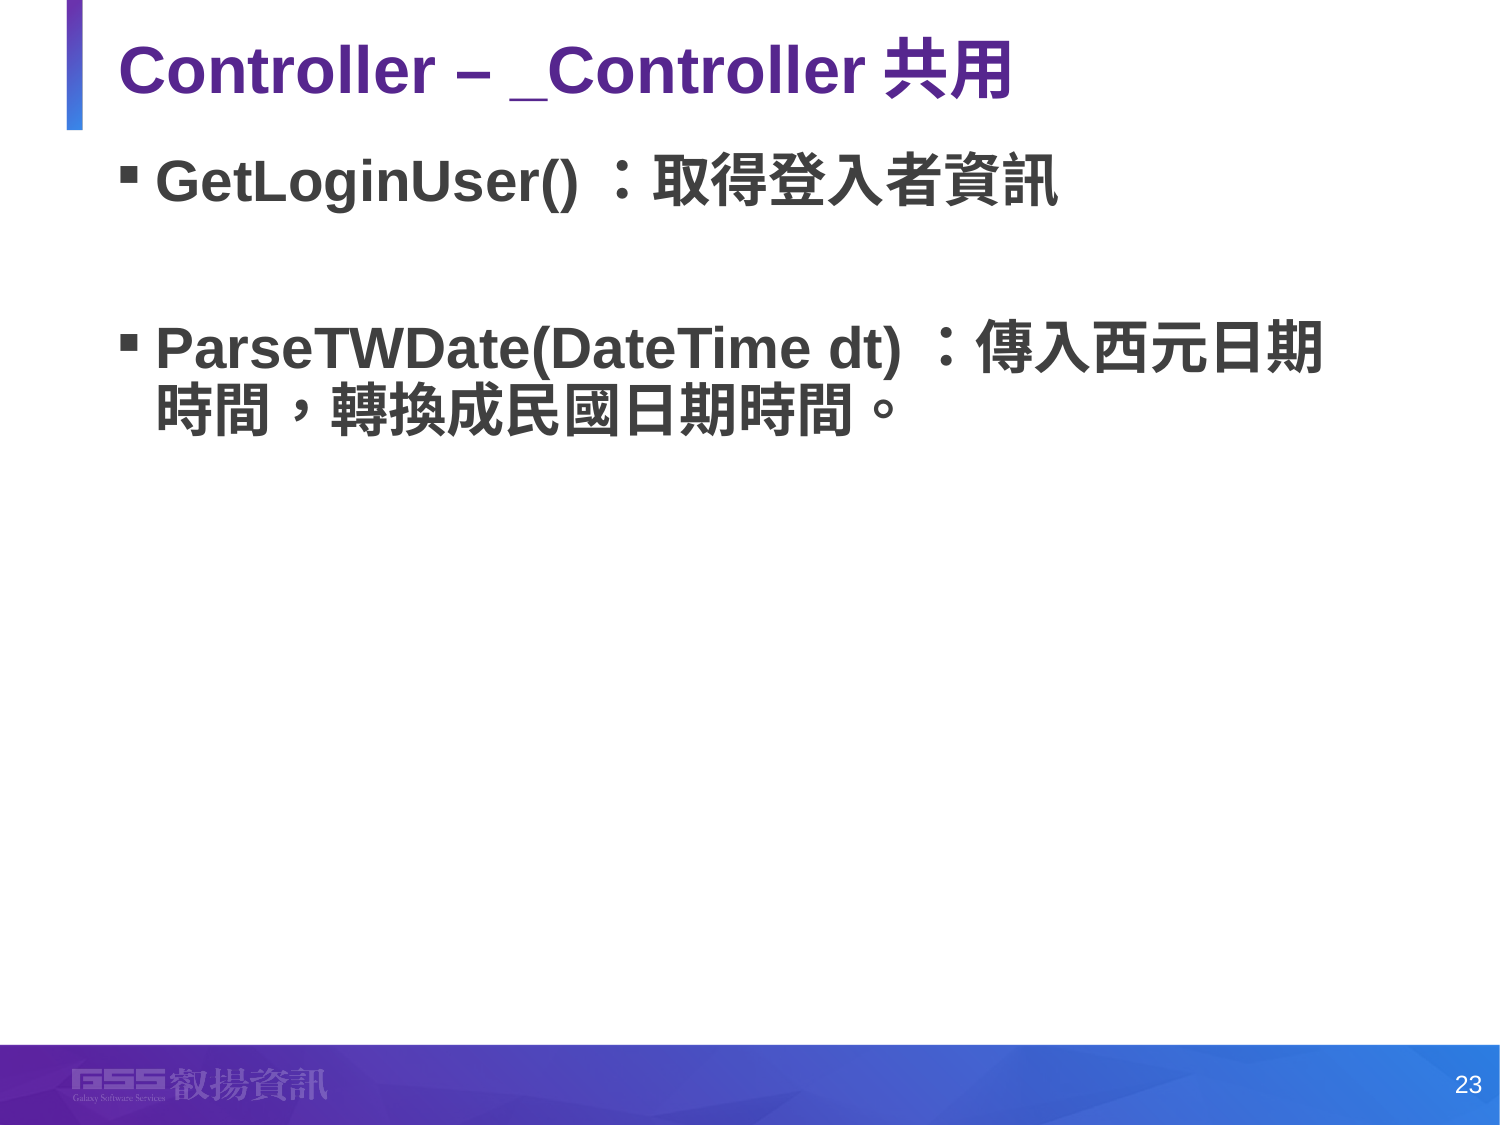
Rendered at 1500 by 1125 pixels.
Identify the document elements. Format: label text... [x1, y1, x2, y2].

title Controller – _Controller共用 [103, 21, 1397, 122]
picture [0, 0, 1500, 1125]
list GetLoginUser()：取得登入者資訊 ParseTWDate(DateTime dt)：傳入西元日期時間，轉換成民國日期時間。 [103, 143, 1397, 1020]
slide_number 23 [1160, 1053, 1498, 1114]
